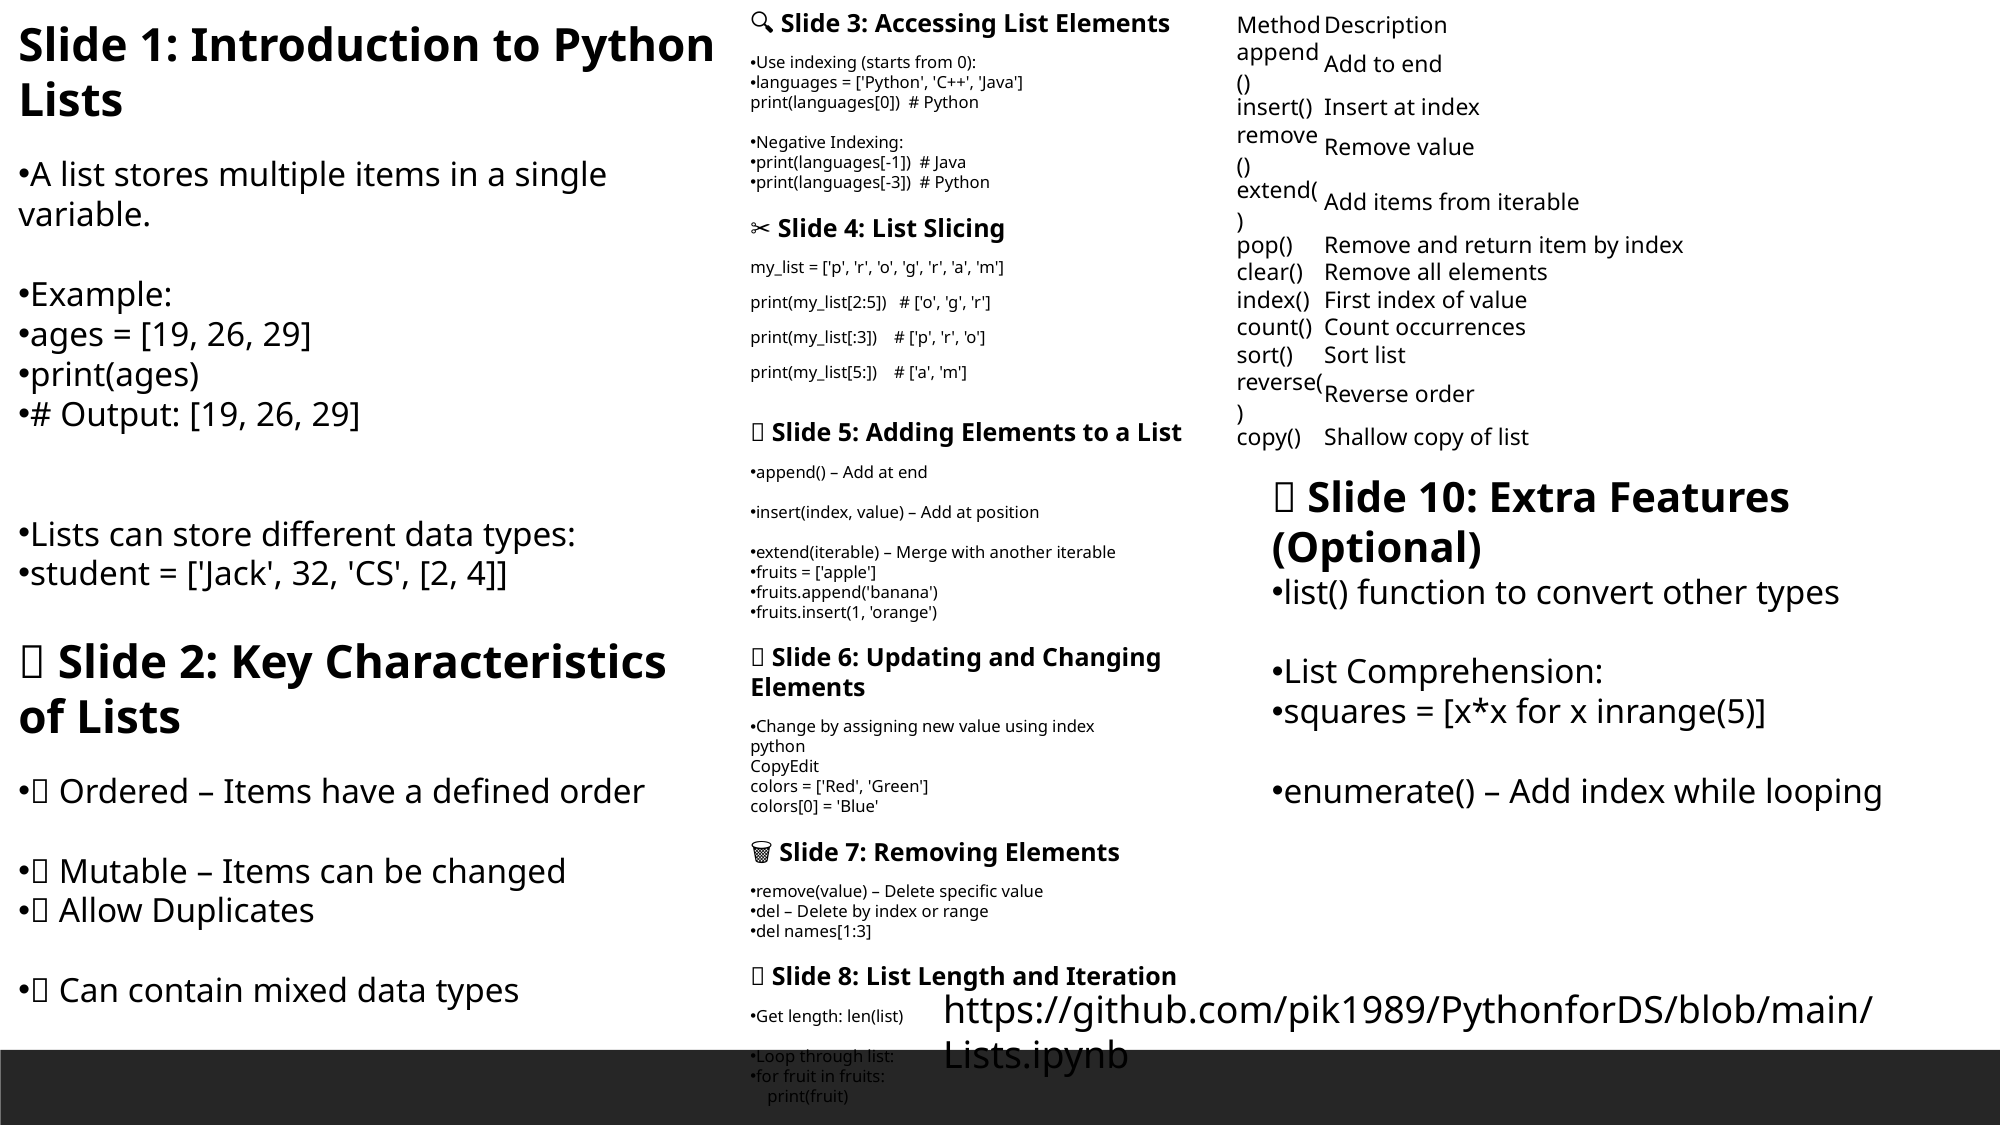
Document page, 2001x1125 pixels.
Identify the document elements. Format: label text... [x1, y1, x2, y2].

table_header Description [1324, 9, 1965, 36]
table_cell extend() [1237, 174, 1324, 229]
table_cell Remove value [1324, 119, 1965, 174]
table_cell count() [1237, 311, 1324, 339]
table_cell Add to end [1324, 36, 1965, 91]
table_cell Remove and return item by index [1324, 229, 1965, 256]
table_cell Reverse order [1324, 366, 1965, 421]
table_cell Remove all elements [1324, 256, 1965, 284]
text_box 🔍 Slide 3: Accessing List Elements Use indexing (starts from 0): languages = ['Python', 'C++', 'Java'] print(languages[0]) # Python Negative Indexing: print(languages[-1]) # Java print(languages[-3]) # Python ✂️ Slide 4: List Slicing my_list = ['p', 'r', 'o', 'g', 'r', 'a', 'm'] print(my_list[2:5]) # ['o', 'g', 'r'] print(my_list[:3]) # ['p', 'r', 'o'] print(my_list[5:]) # ['a', 'm'] ➕ Slide 5: Adding Elements to a List append() – Add at end insert(index, value) – Add at position extend(iterable) – Merge with another iterable fruits = ['apple'] fruits.append('banana') fruits.insert(1, 'orange') 🔁 Slide 6: Updating and Changing Elements Change by assigning new value using index python CopyEdit colors = ['Red', 'Green'] colors[0] = 'Blue' 🗑️ Slide 7: Removing Elements remove(value) – Delete specific value del – Delete by index or range del names[1:3] 📏 Slide 8: List Length and Iteration Get length: len(list) Loop through list: for fruit in fruits: print(fruit) [735, 0, 1257, 1113]
table_cell reverse() [1237, 366, 1324, 421]
table_cell copy() [1237, 421, 1324, 449]
table_cell Add items from iterable [1324, 174, 1965, 229]
table_cell sort() [1237, 339, 1324, 366]
table_cell Insert at index [1324, 91, 1965, 119]
table_cell pop() [1237, 229, 1324, 256]
table_header Method [1237, 9, 1324, 36]
table_cell append() [1237, 36, 1324, 91]
table_cell First index of value [1324, 284, 1965, 311]
text_box Slide 1: Introduction to Python Lists A list stores multiple items in a single variable. Example: ages = [19, 26, 29] print(ages) # Output: [19, 26, 29] Lists can store different data types: student = ['Jack', 32, 'CS', [2, 4]] 🧠 Slide 2: Key Characteristics of Lists ✅ Ordered – Items have a defined order ✅ Mutable – Items can be changed ✅ Allow Duplicates ✅ Can contain mixed data types [3, 8, 735, 1017]
text_box https://github.com/pik1989/PythonforDS/blob/main/Lists.ipynb [928, 979, 2000, 1084]
table_cell index() [1237, 284, 1324, 311]
table_cell remove() [1237, 119, 1324, 174]
table_cell clear() [1237, 256, 1324, 284]
text_box 📌 Slide 10: Extra Features (Optional) list() function to convert other types List Comprehension: squares = [x*x for x inrange(5)] enumerate() – Add index while looping [1257, 463, 2000, 818]
table_cell Shallow copy of list [1324, 421, 1965, 449]
table_cell insert() [1237, 91, 1324, 119]
table_cell Sort list [1324, 339, 1965, 366]
table_cell Count occurrences [1324, 311, 1965, 339]
